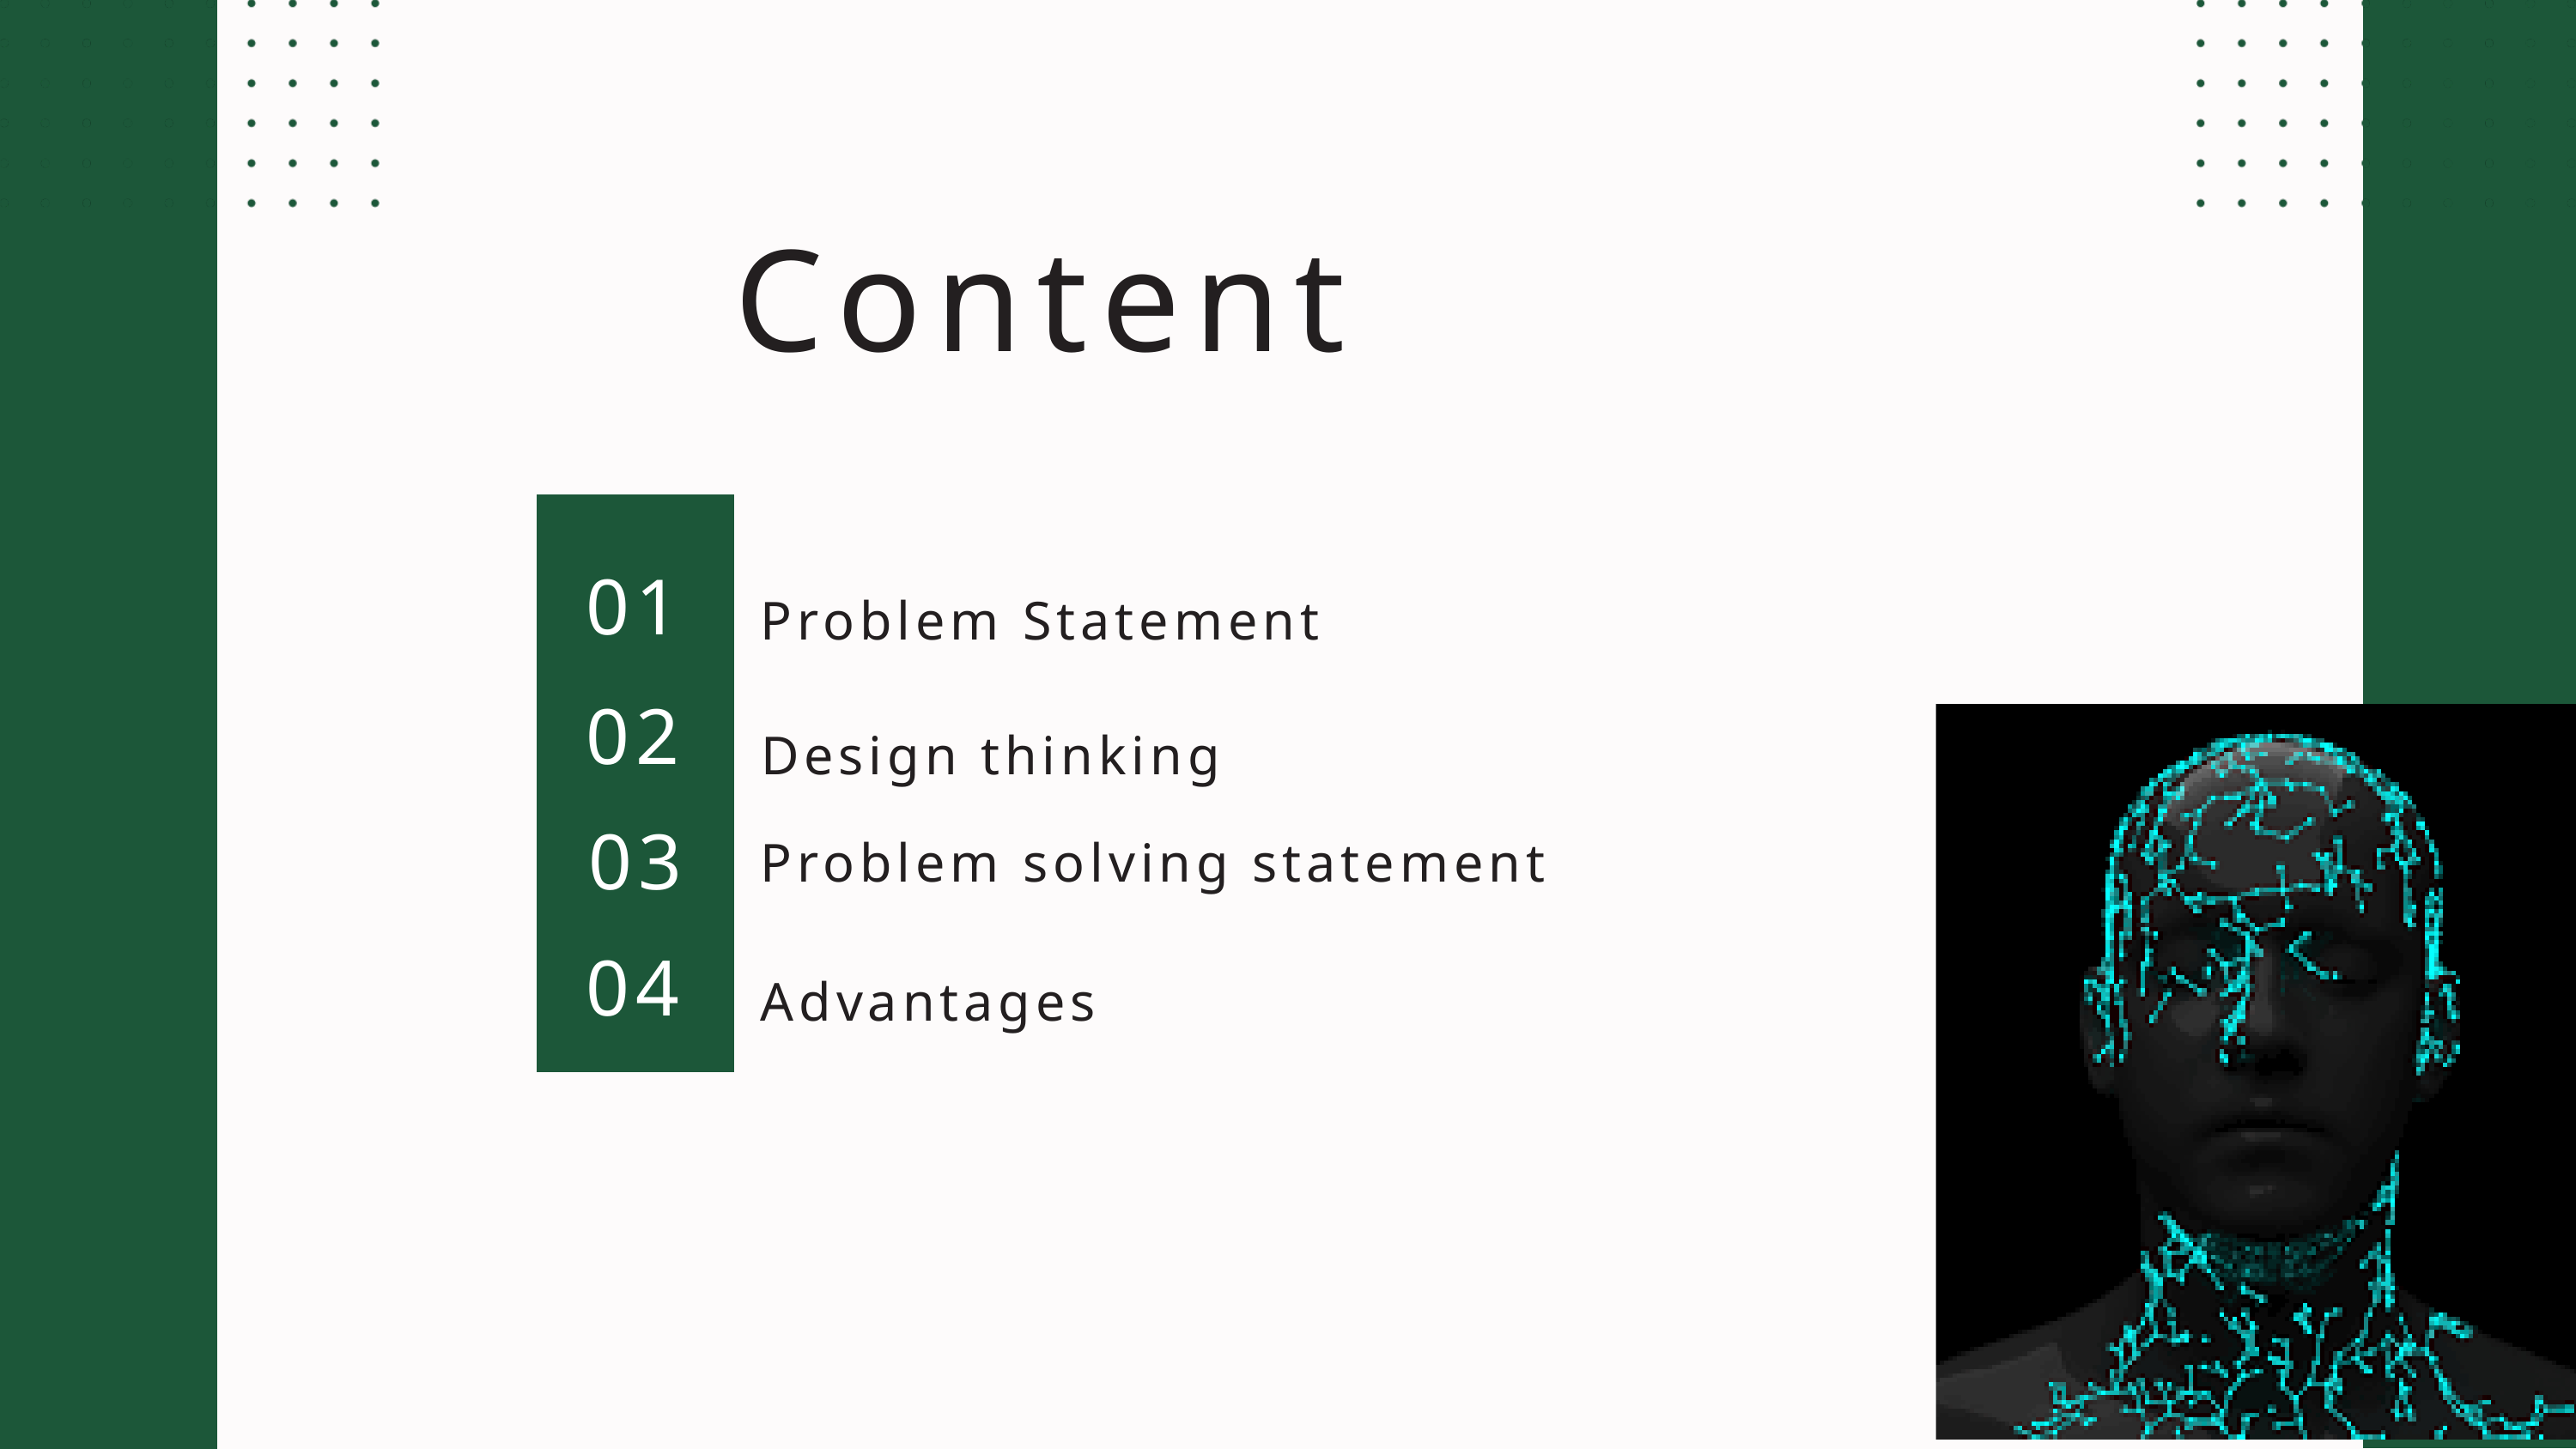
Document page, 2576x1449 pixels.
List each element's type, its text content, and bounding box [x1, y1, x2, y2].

text_box [224, 0, 380, 208]
text_box Advantages [760, 959, 1617, 1032]
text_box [2362, 0, 2576, 1449]
text_box Design thinking [760, 712, 1577, 785]
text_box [0, 0, 218, 1449]
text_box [537, 494, 735, 1072]
text_box [2196, 0, 2362, 208]
text_box Problem Statement [760, 578, 1617, 651]
text_box [1935, 704, 2359, 1440]
text_box Content [734, 185, 1532, 380]
text_box Problem solving statement [760, 820, 1617, 893]
